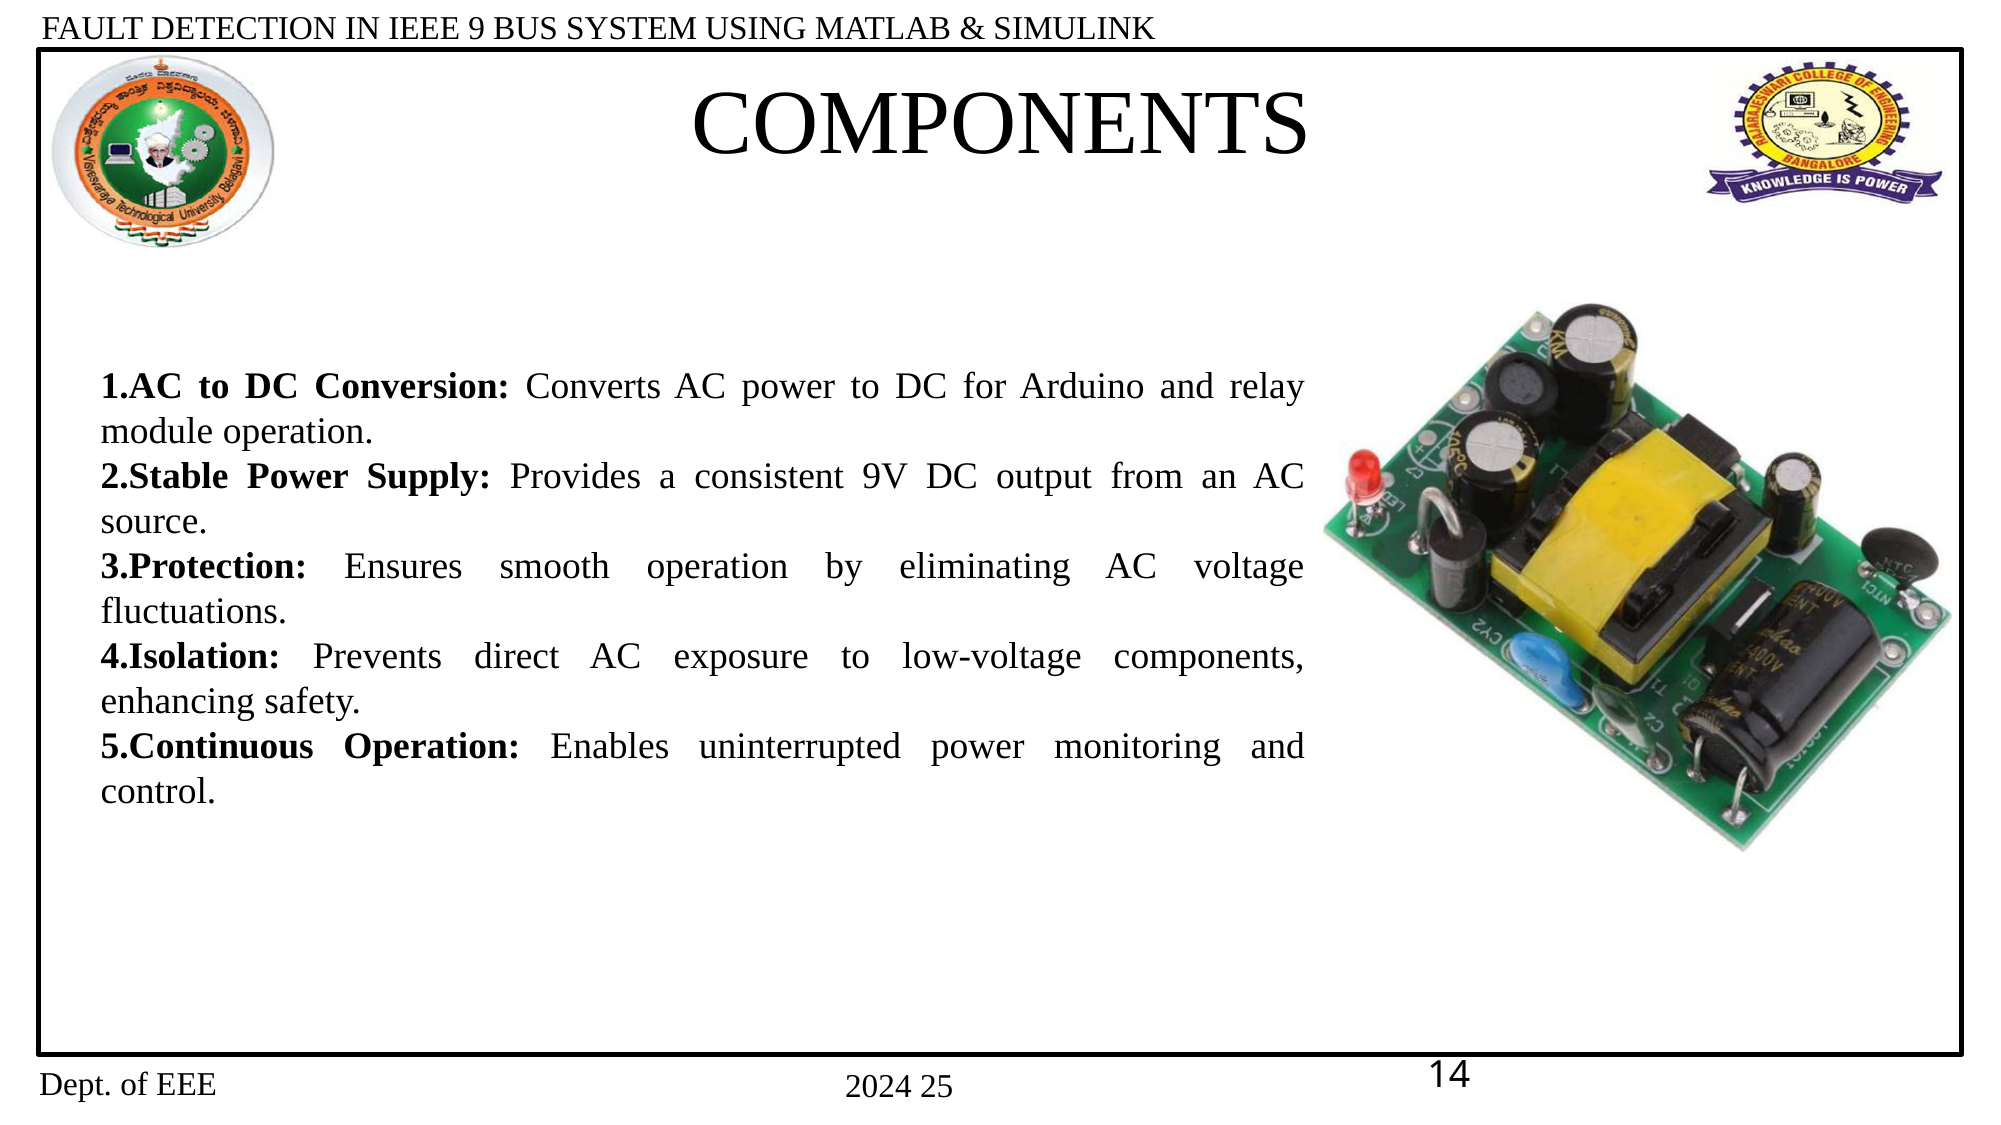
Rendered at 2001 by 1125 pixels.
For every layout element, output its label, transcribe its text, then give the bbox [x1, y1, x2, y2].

picture [51, 54, 275, 248]
slide_number 14 [1412, 1042, 1863, 1103]
picture [1322, 301, 1953, 853]
text_box AC to DC Conversion: Converts AC power to DC for Arduino and relay module operation. Stable Power Supply: Provides a consistent 9V DC output from an AC source. Protection: Ensures smooth operation by eliminating AC voltage fluctuations. Isolation: Prevents direct AC exposure to low-voltage components, enhancing safety. Continuous Operation: Enables uninterrupted power monitoring and control. [85, 353, 1321, 864]
picture [1863, 59, 1947, 206]
title COMPONENTS [137, 59, 1863, 250]
